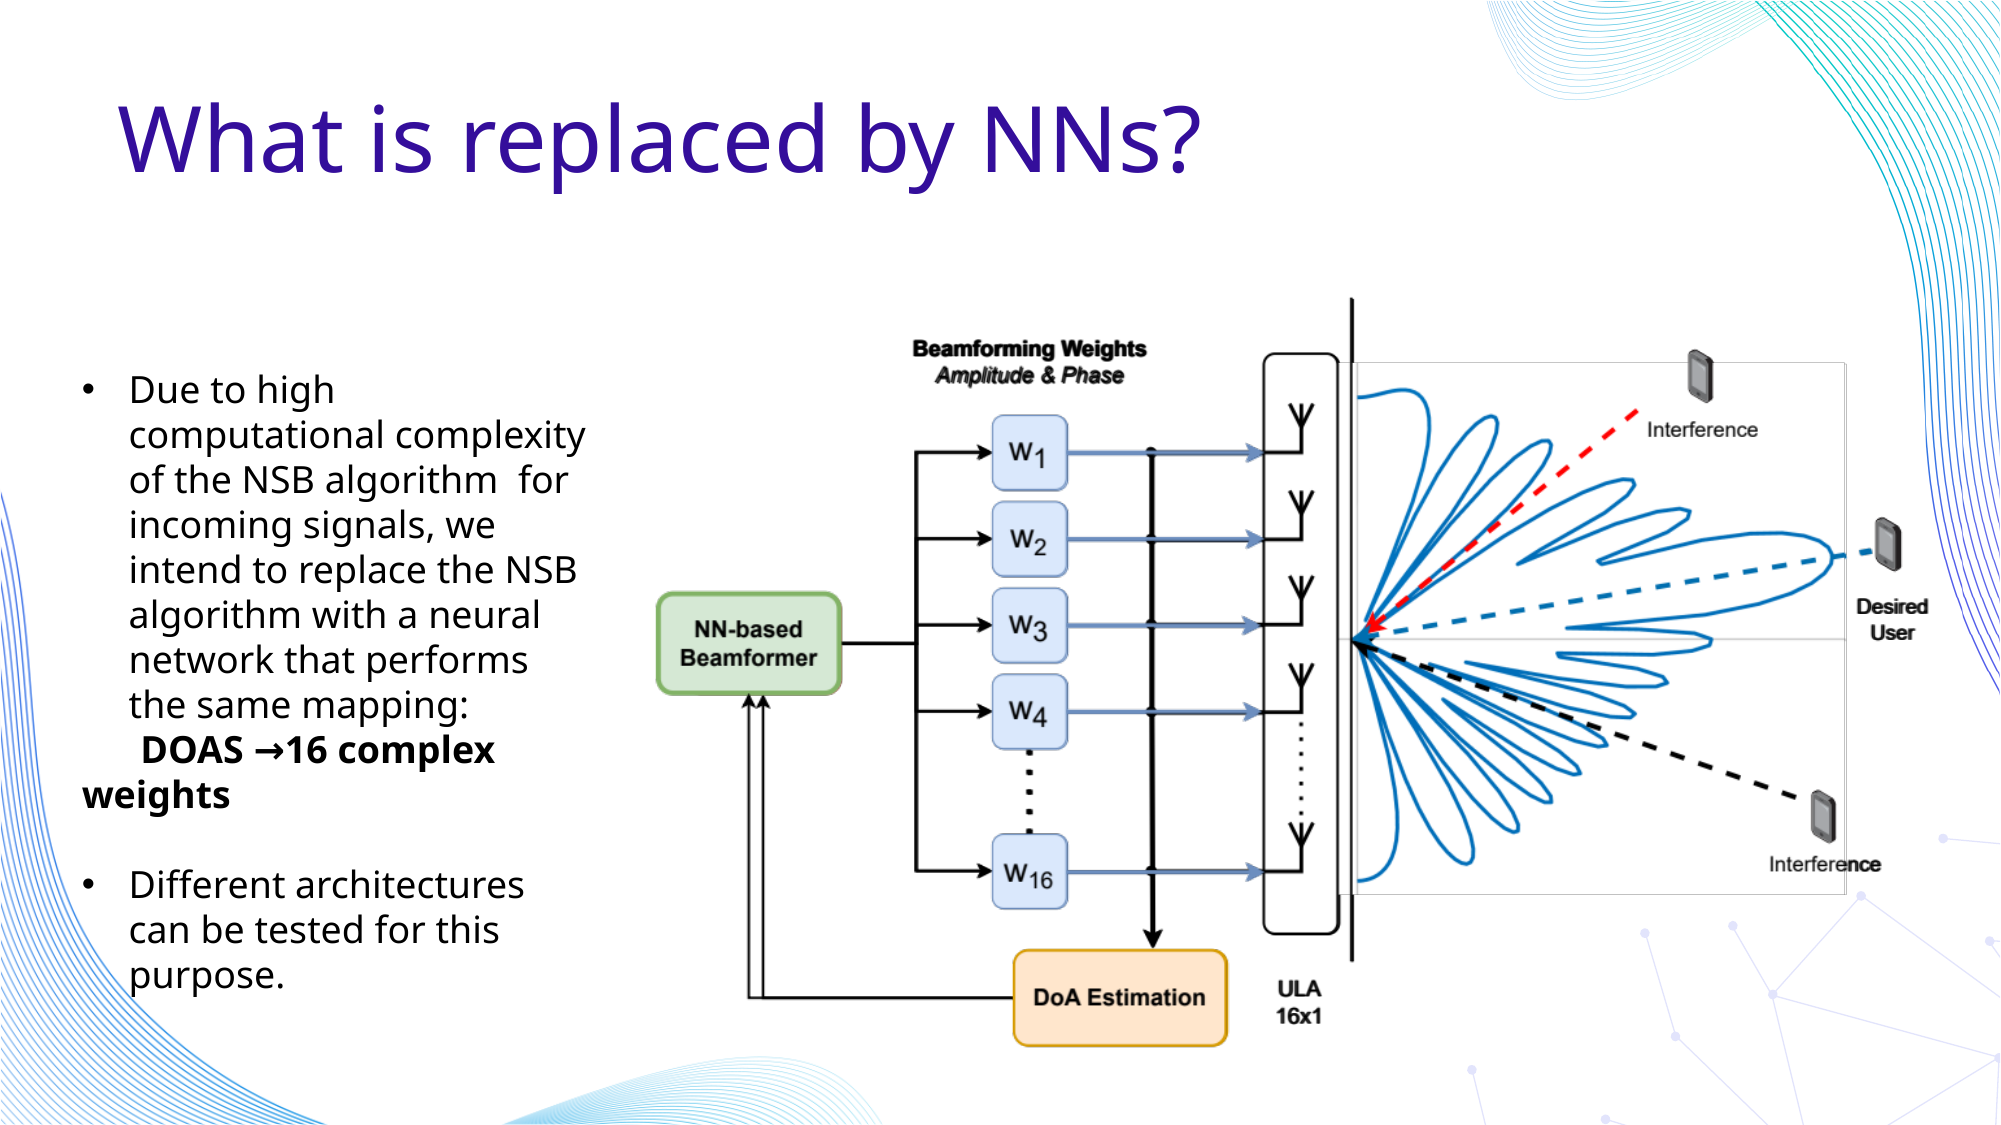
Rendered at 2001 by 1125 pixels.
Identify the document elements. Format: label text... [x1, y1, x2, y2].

text_box What is replaced by NNs? [102, 33, 1828, 252]
picture [0, 0, 2000, 1125]
